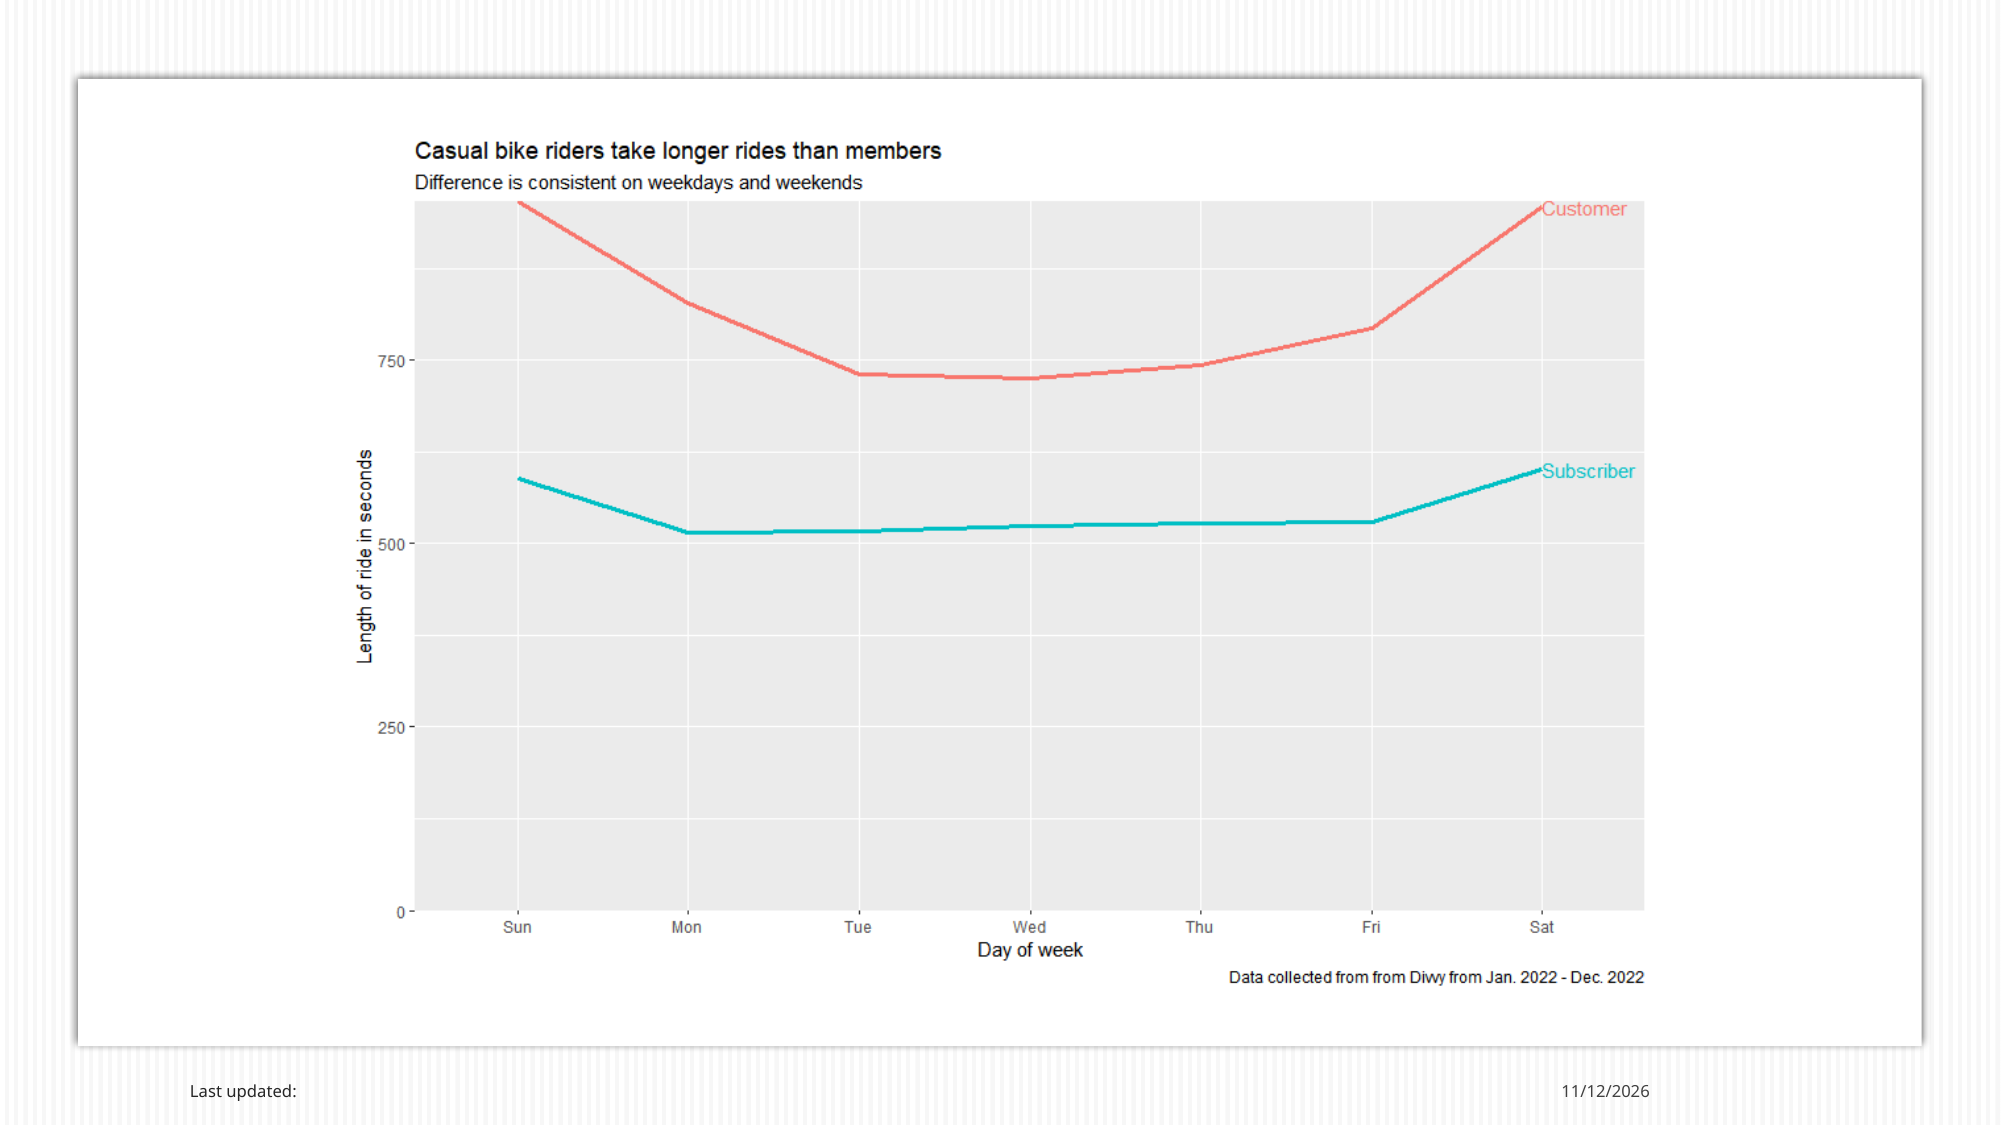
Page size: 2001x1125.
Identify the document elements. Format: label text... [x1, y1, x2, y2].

text_box [78, 78, 1922, 1047]
text_box [0, 0, 2000, 1125]
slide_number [1190, 1050, 1665, 1111]
picture [345, 130, 1655, 995]
footer Last updated: [174, 1050, 1130, 1111]
